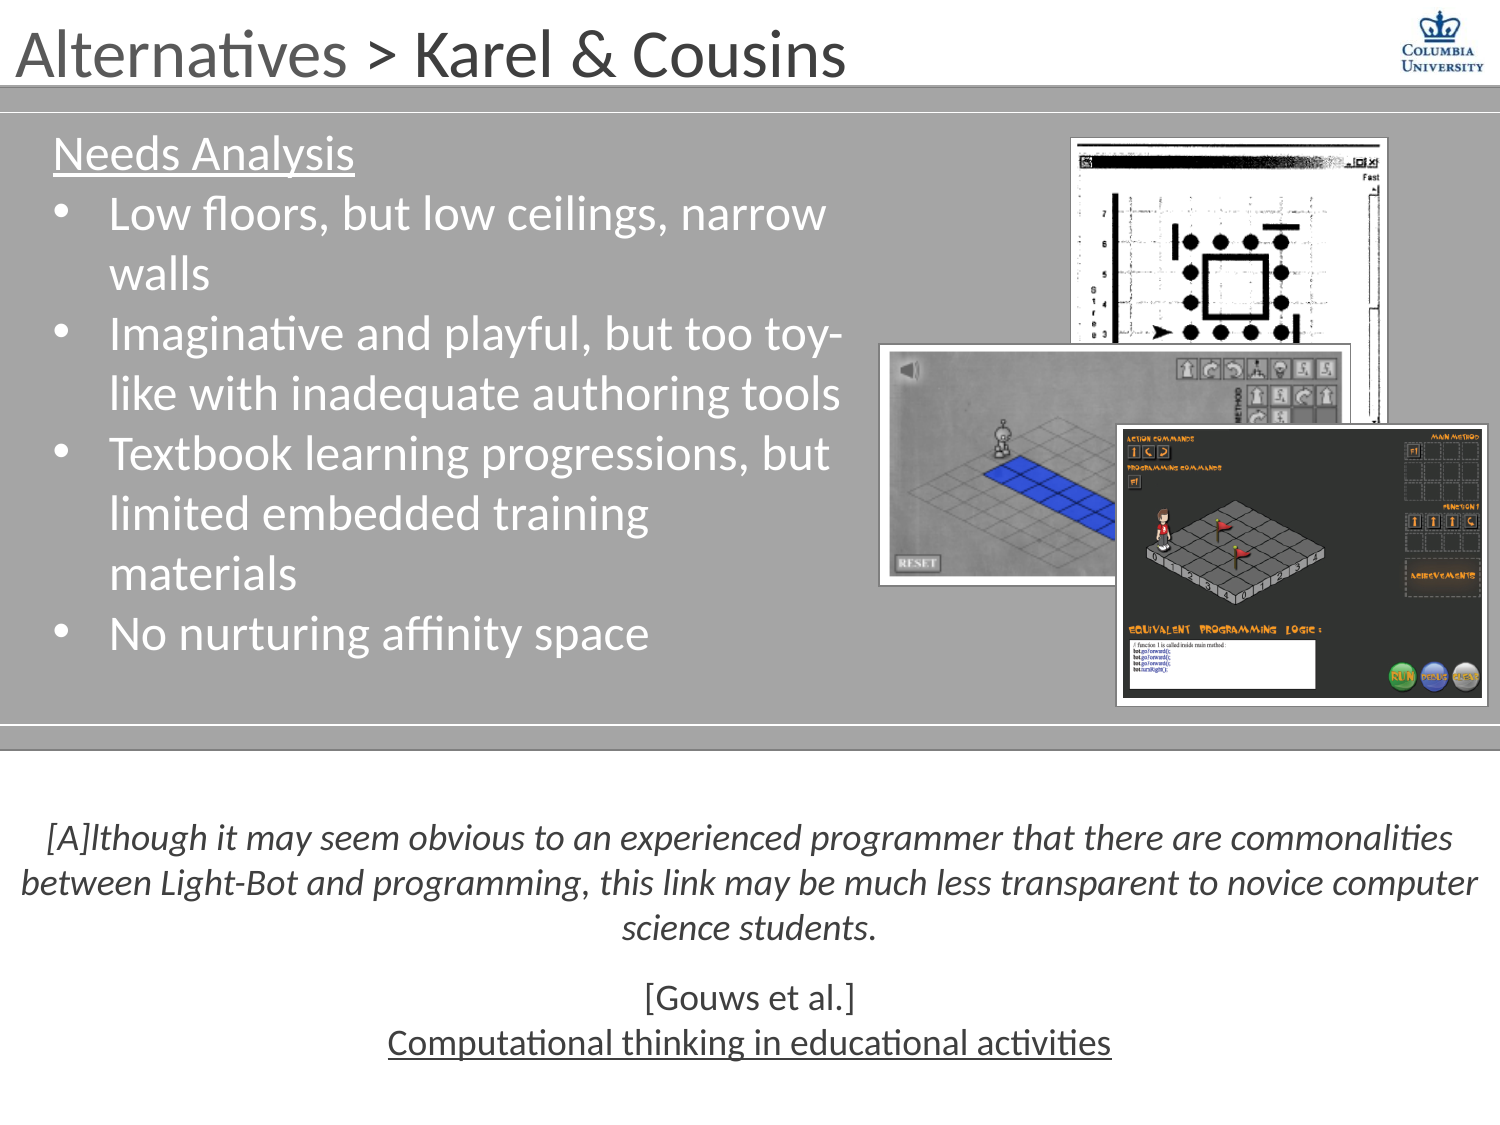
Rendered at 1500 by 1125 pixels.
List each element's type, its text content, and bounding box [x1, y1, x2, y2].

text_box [0, 87, 1500, 751]
text_box [A]lthough it may seem obvious to an experienced programmer that there are commonalities between Light-Bot and programming, this link may be much less transparent to novice computer science students. [Gouws et al.] Computational thinking in educational activities [0, 805, 1500, 1073]
picture [1399, 7, 1485, 76]
picture [879, 137, 1488, 707]
text_box Alternatives > Karel & Cousins [0, 1, 1500, 86]
